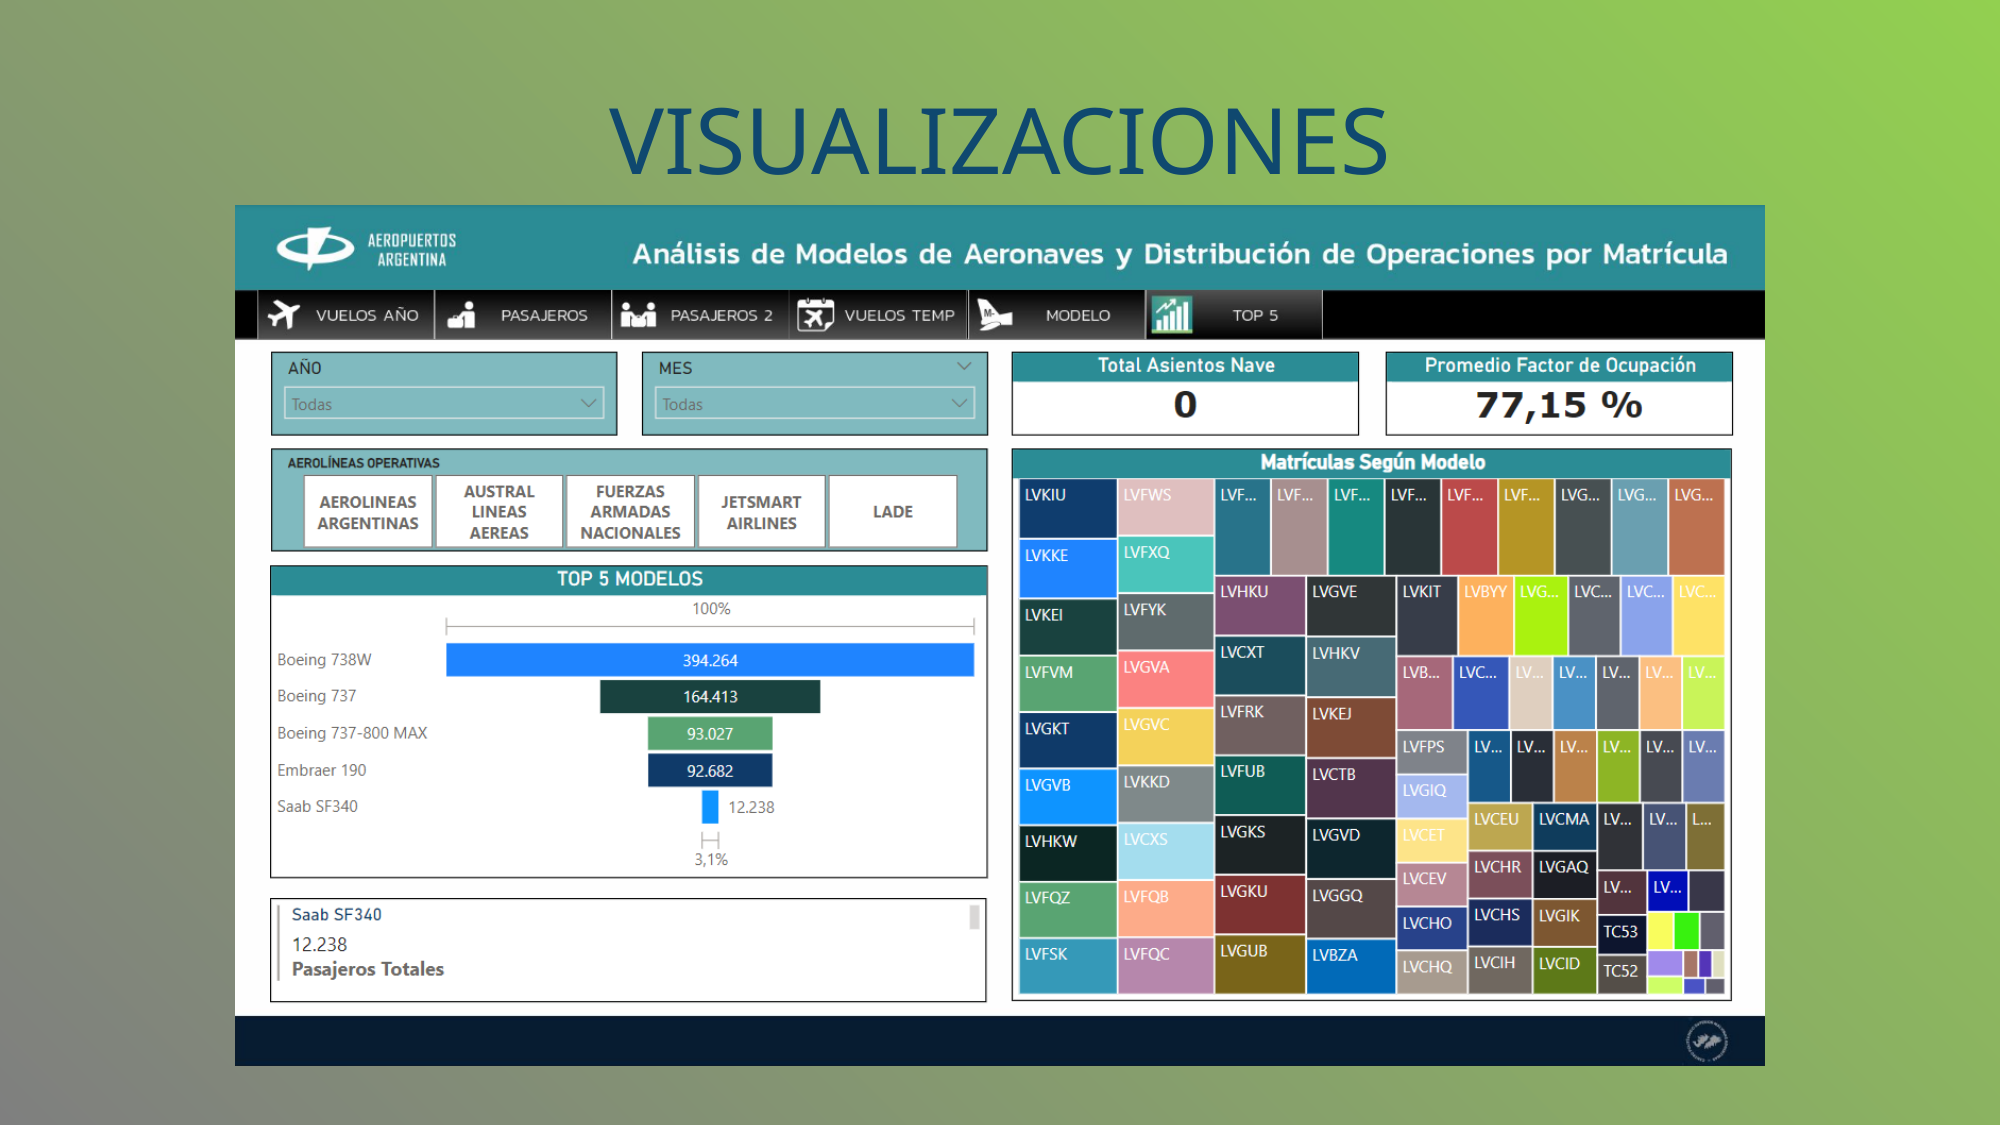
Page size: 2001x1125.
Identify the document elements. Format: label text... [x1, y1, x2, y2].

picture [235, 204, 1765, 1066]
text_box VISUALIZACIONES [1211, 143, 1507, 203]
text_box VISUALIZACIONES [493, 143, 788, 203]
text_box [788, 127, 1211, 203]
